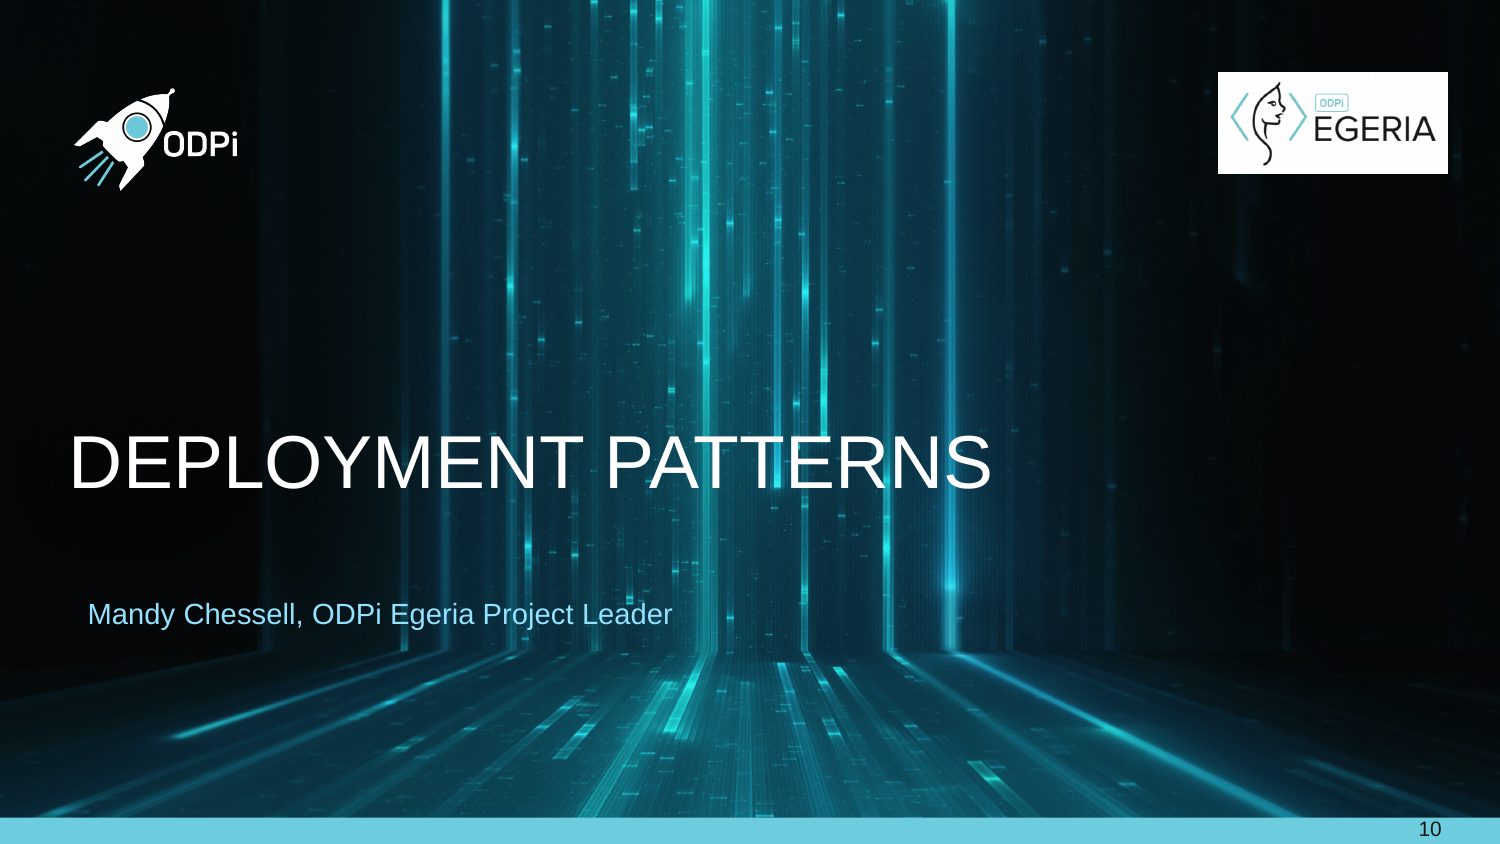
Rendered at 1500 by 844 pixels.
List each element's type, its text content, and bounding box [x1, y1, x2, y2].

slide_number 10 [1403, 813, 1494, 843]
text_box Mandy Chessell, ODPi Egeria Project Leader [72, 587, 886, 638]
picture [0, 0, 1500, 817]
title Deployment Patterns [53, 307, 1386, 519]
